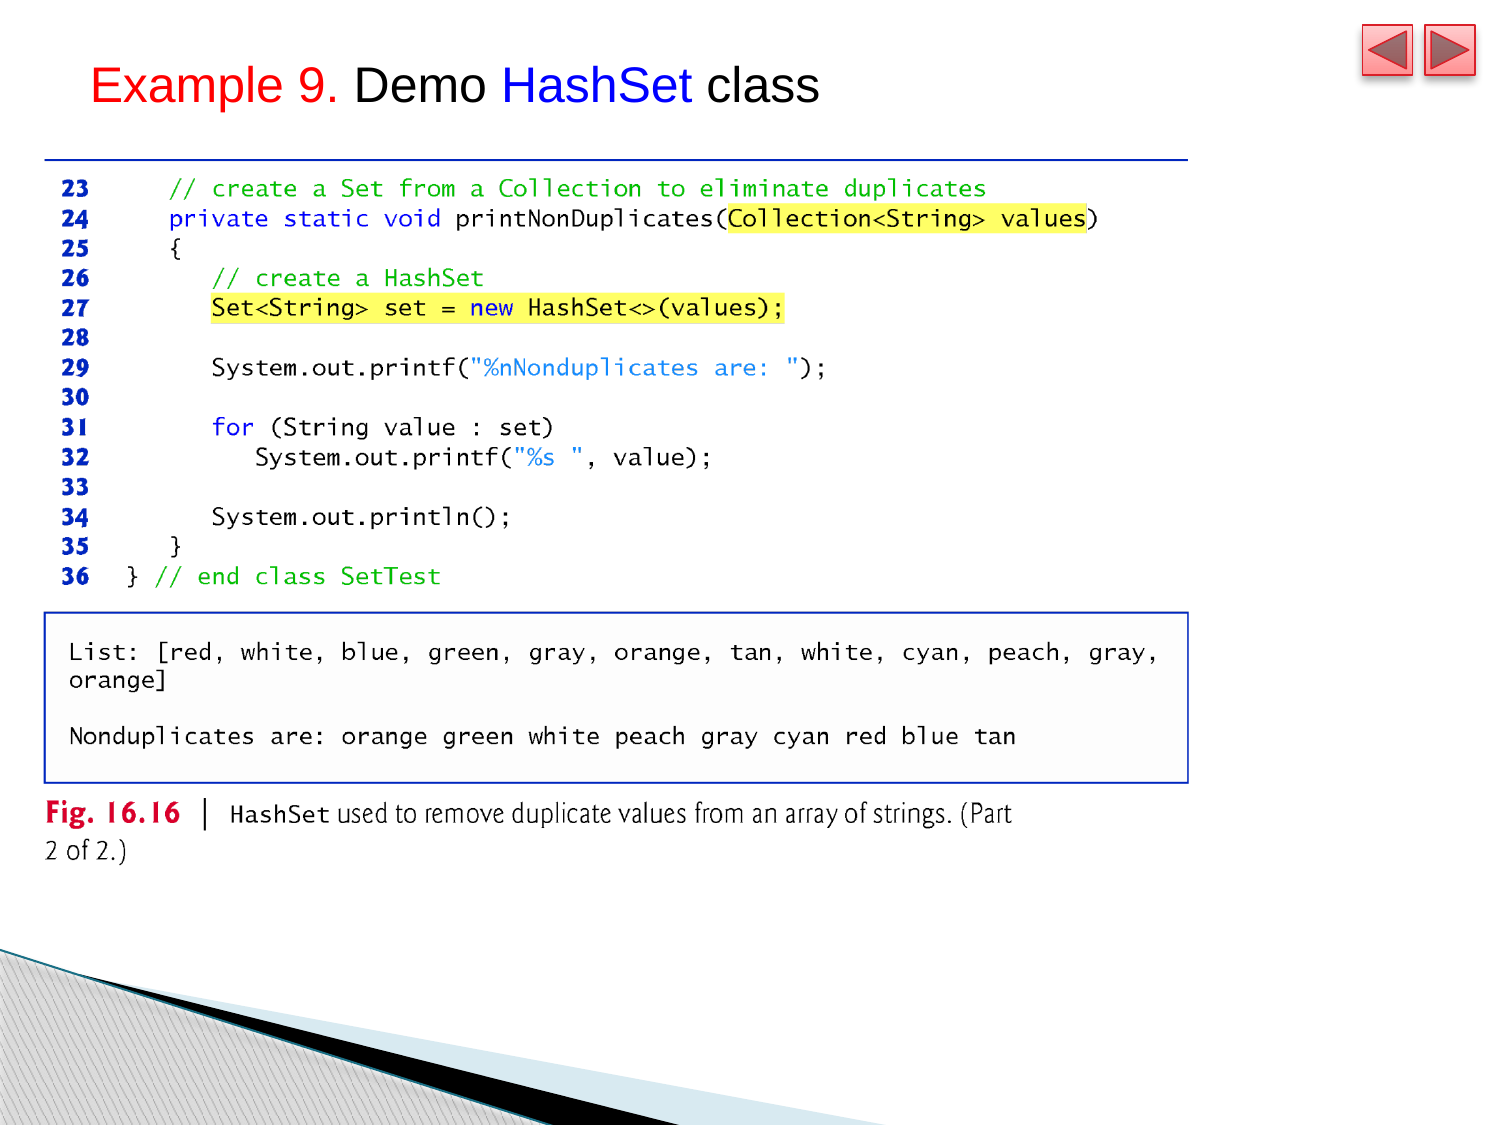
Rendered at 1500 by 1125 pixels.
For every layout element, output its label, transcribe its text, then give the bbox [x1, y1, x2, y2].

text_box Example 9. Demo HashSet class [75, 45, 1400, 106]
picture [0, 106, 1500, 1018]
